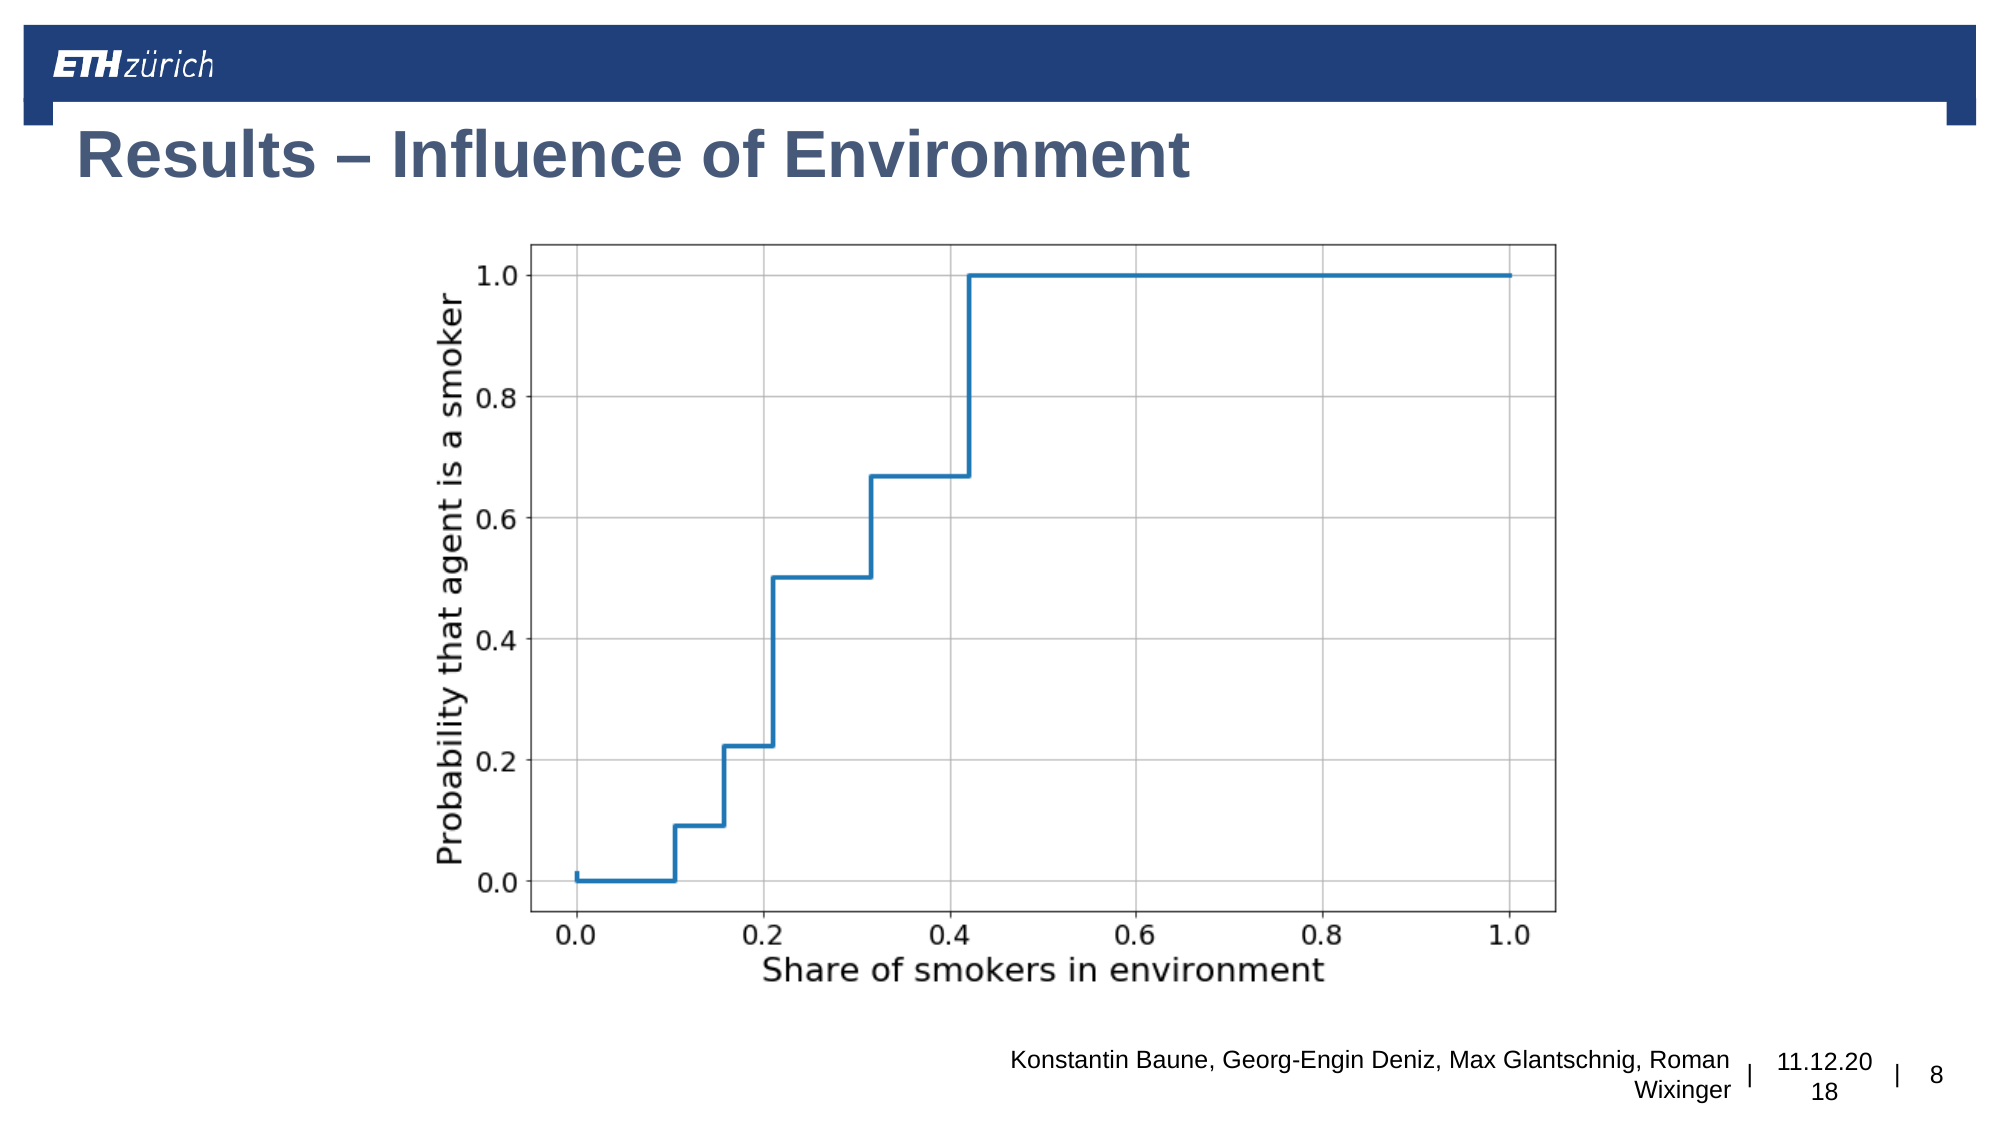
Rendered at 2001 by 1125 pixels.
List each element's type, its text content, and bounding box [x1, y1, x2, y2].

slide_number 8 [1907, 1073, 1967, 1112]
title Results – Influence of Environment [53, 101, 1947, 262]
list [428, 229, 1572, 997]
text_box [103, 382, 1997, 1073]
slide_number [1775, 1073, 1875, 1114]
footer Konstantin Baune, Georg-Engin Deniz, Max Glantschnig, Roman Wixinger [971, 1073, 1732, 1112]
